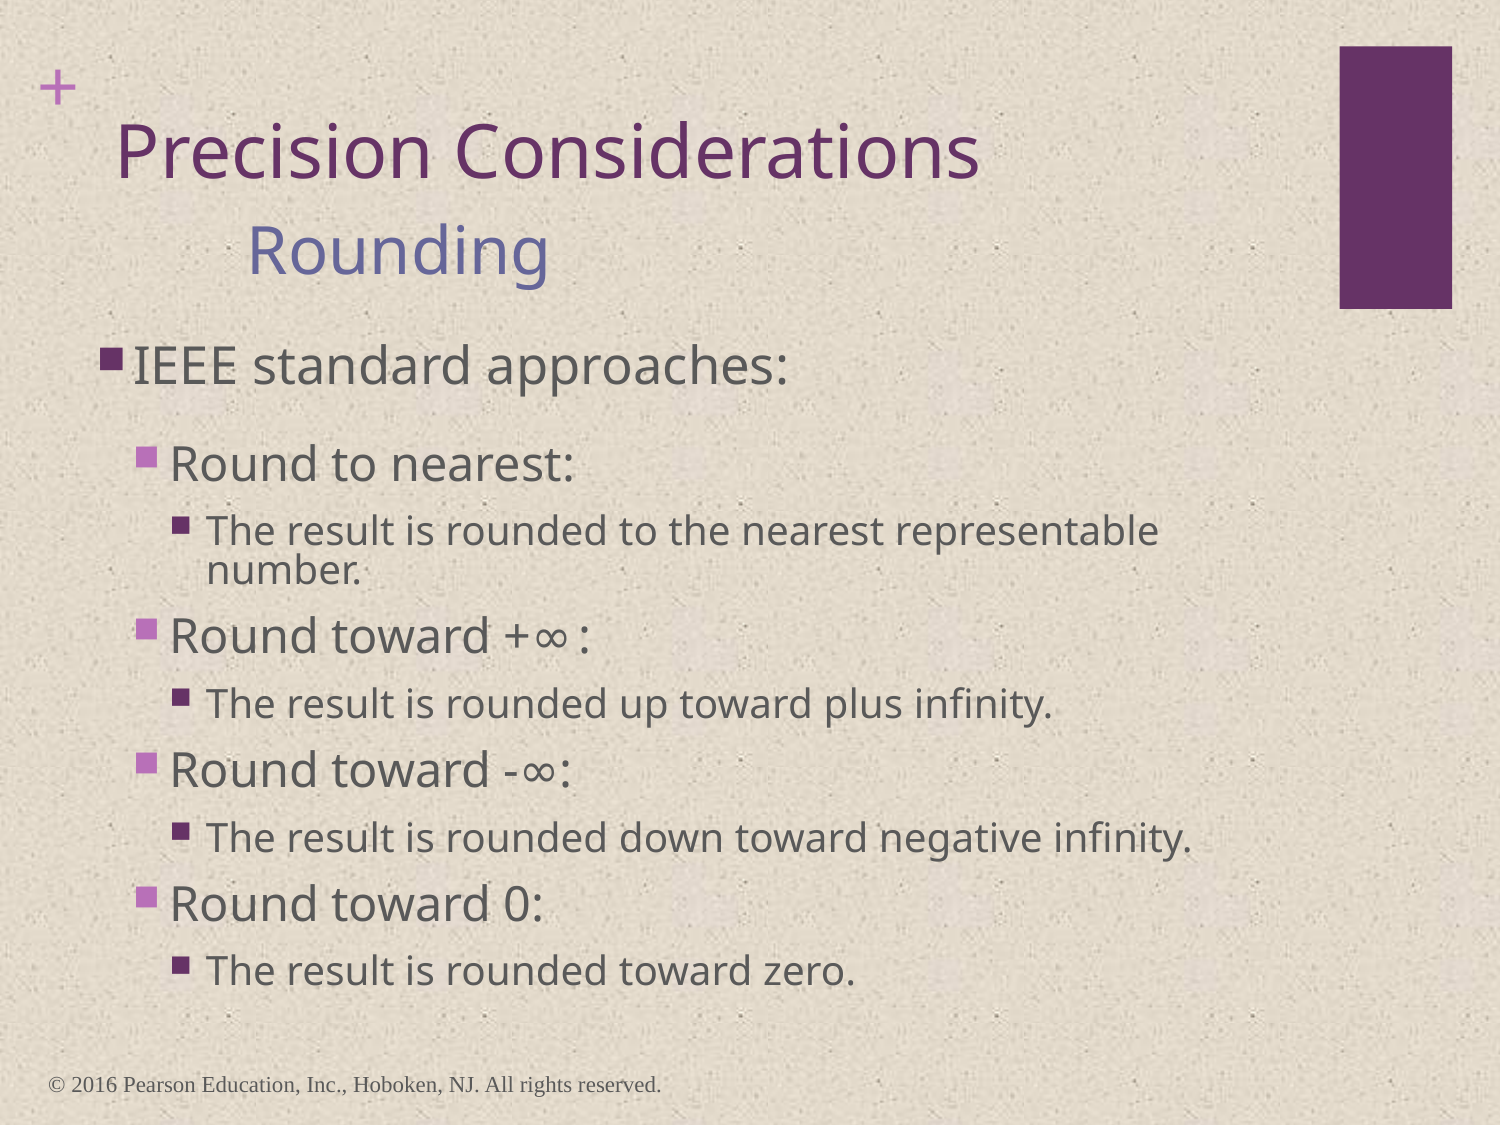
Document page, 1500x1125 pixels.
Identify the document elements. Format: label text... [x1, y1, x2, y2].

picture [0, 0, 1500, 1125]
list IEEE standard approaches: Round to nearest: The result is rounded to the nearest representable number. Round toward +∞ : The result is rounded up toward plus infinity. Round toward -∞: The result is rounded down toward negative infinity. Round toward 0: The result is rounded toward zero. [81, 324, 1322, 1005]
list Rounding [81, 200, 1322, 313]
footer © 2016 Pearson Education, Inc., Hoboken, NJ. All rights reserved. [33, 1053, 1038, 1114]
title Precision Considerations [99, 37, 1340, 201]
